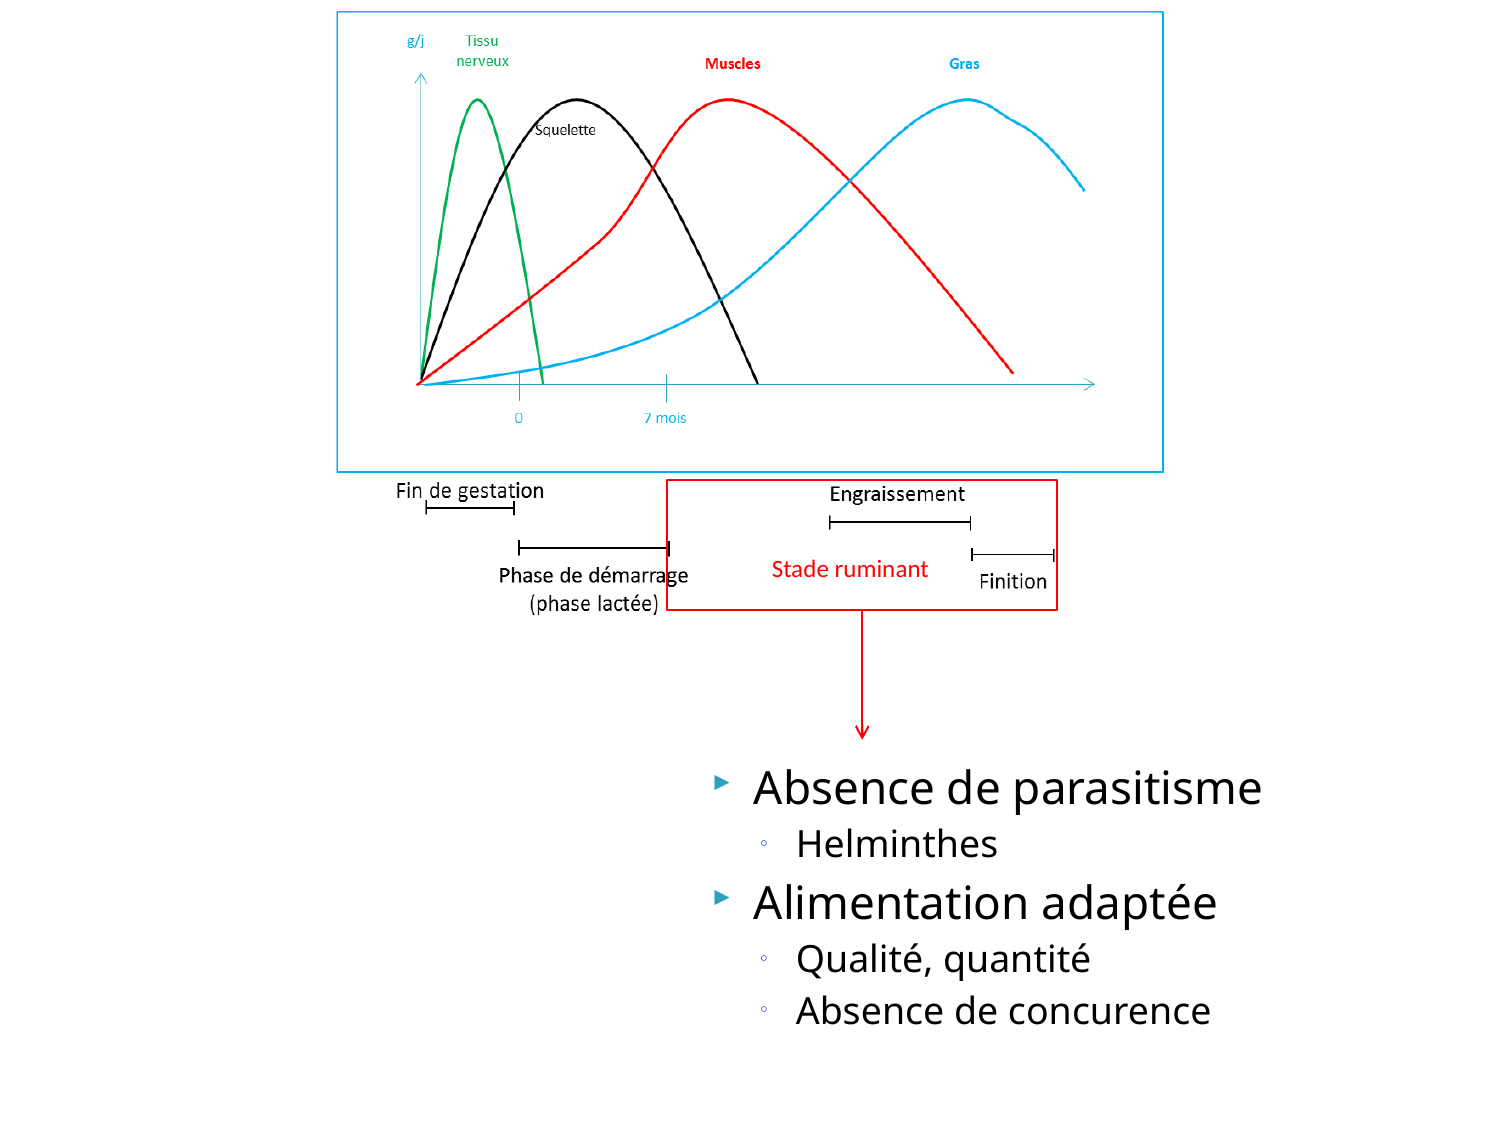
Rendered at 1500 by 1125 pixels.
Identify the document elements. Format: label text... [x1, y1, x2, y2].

list Absence de parasitisme Helminthes Alimentation adaptée Qualité, quantité Absence de concurence [679, 751, 1425, 1094]
picture [325, 0, 1176, 631]
